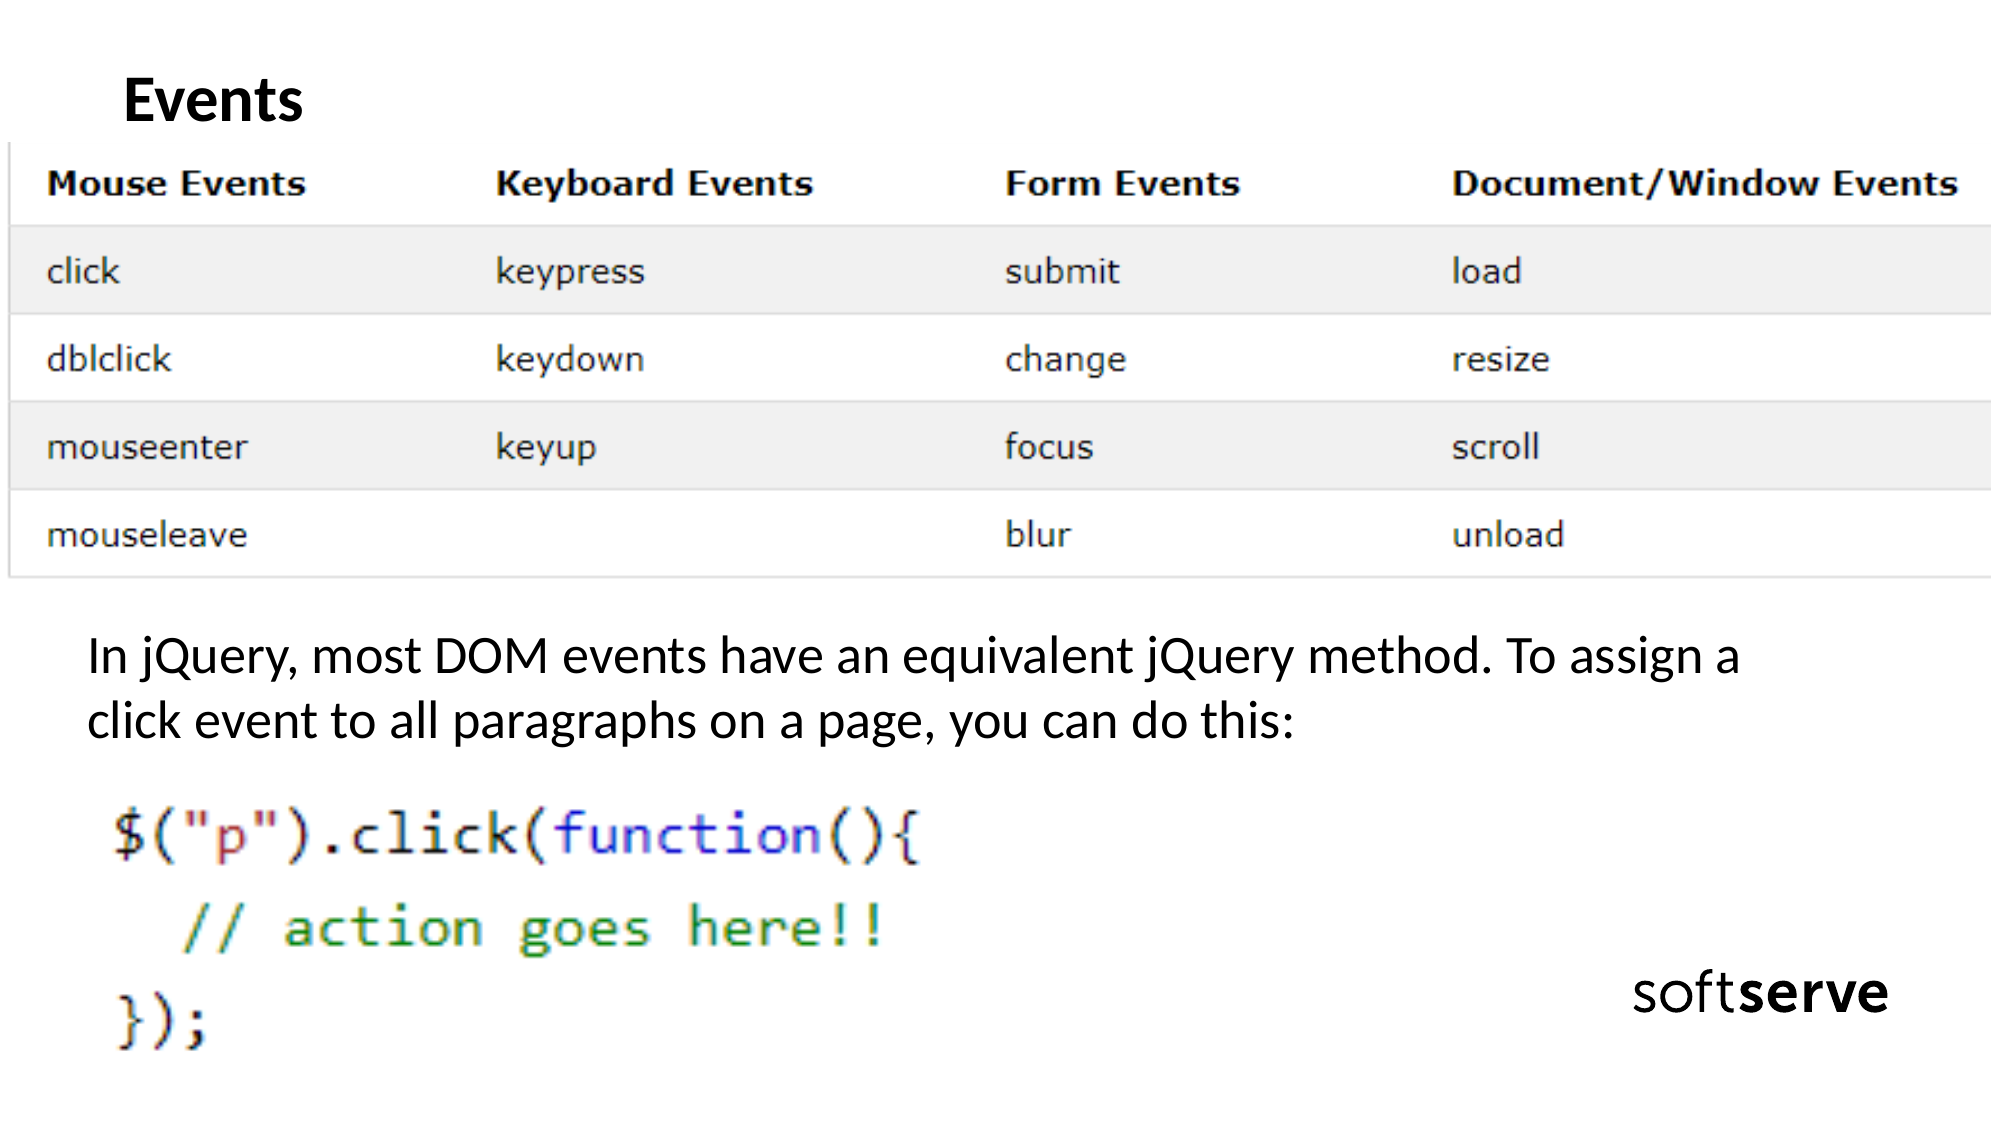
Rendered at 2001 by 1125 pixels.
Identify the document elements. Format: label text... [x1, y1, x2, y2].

picture [72, 758, 1040, 1078]
text_box Events [109, 46, 1789, 142]
text_box In jQuery, most DOM events have an equivalent jQuery method. To assign a click event to all paragraphs on a page, you can do this: [72, 612, 1866, 757]
picture [2, 142, 1991, 590]
